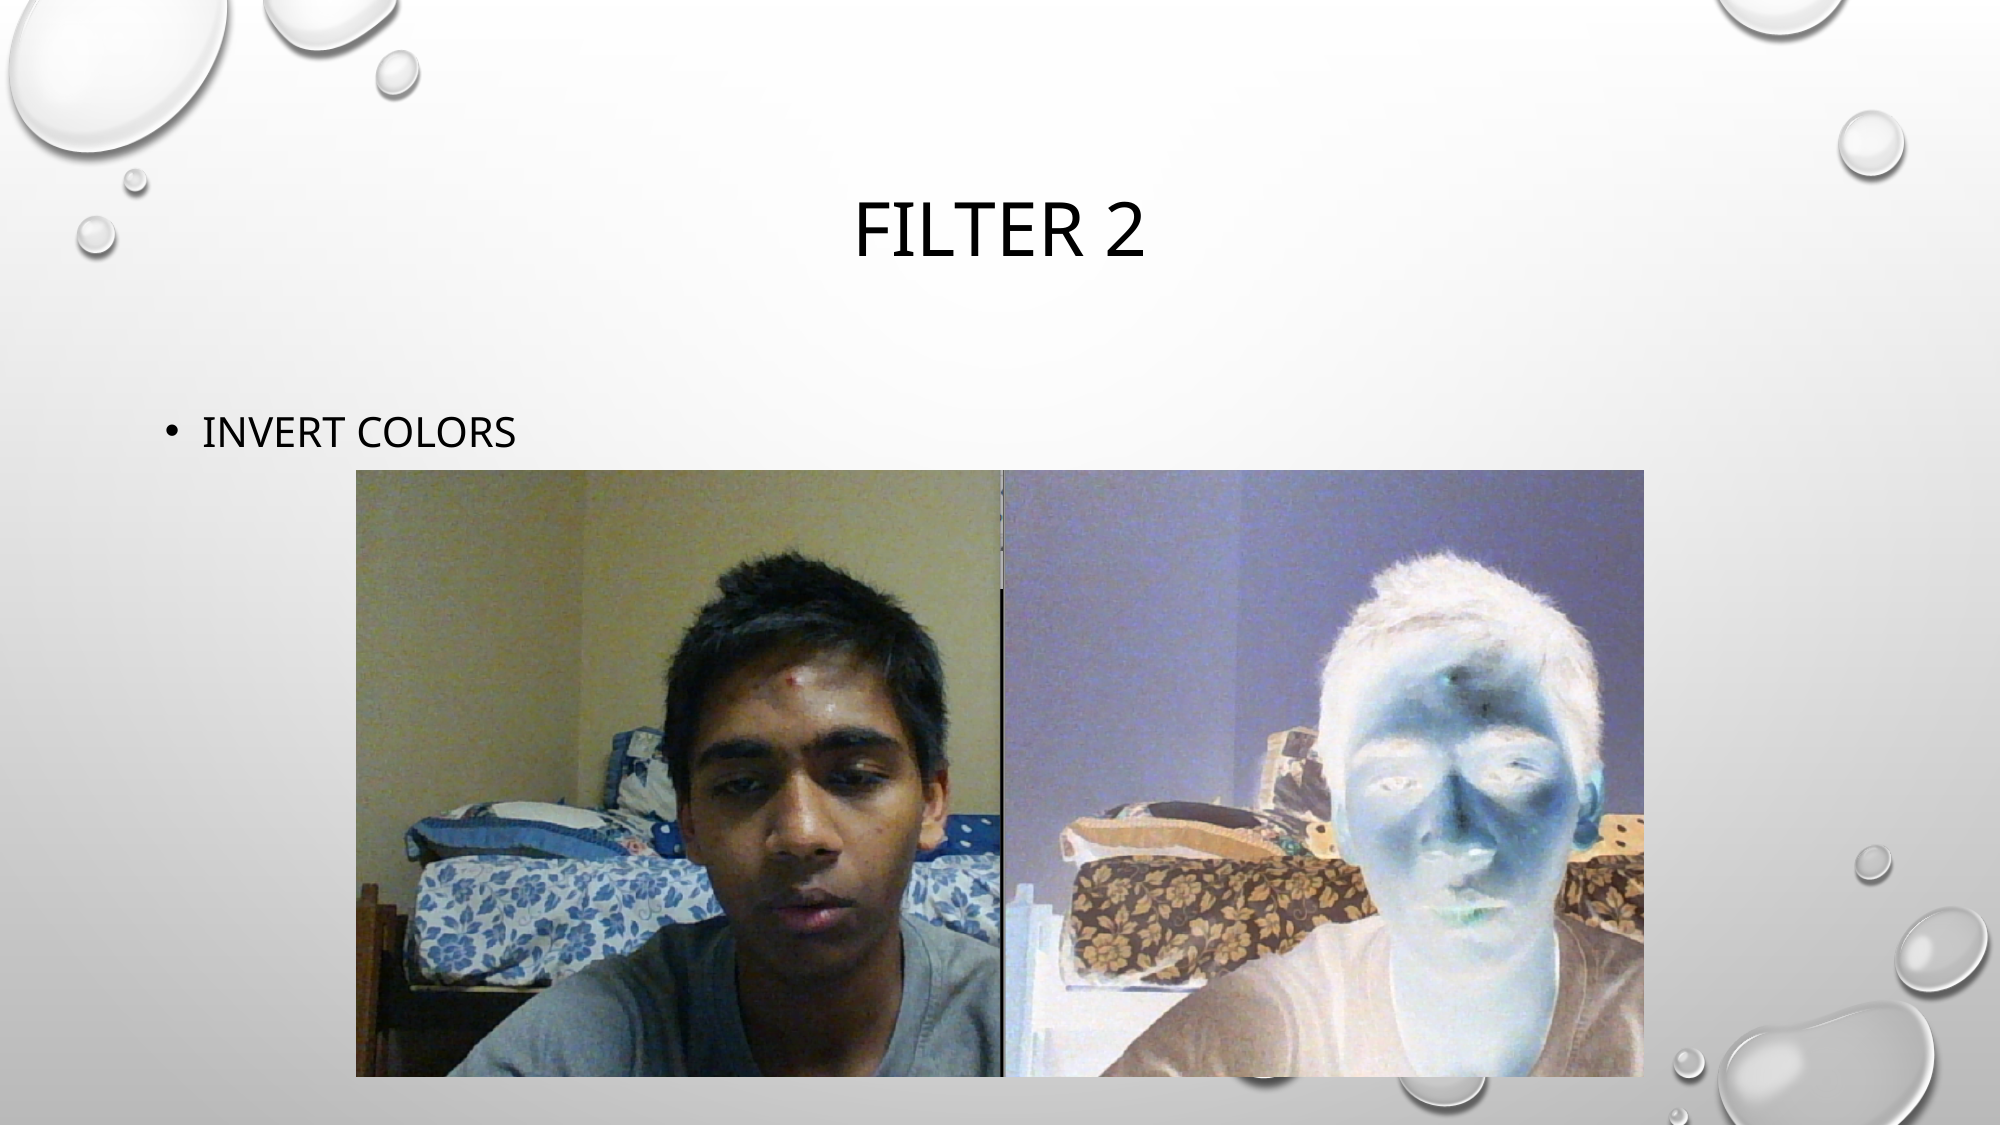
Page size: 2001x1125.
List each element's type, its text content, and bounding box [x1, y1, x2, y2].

title Filter 2 [149, 101, 1851, 364]
picture [0, 0, 2000, 1125]
list Invert Colors [149, 388, 1850, 950]
